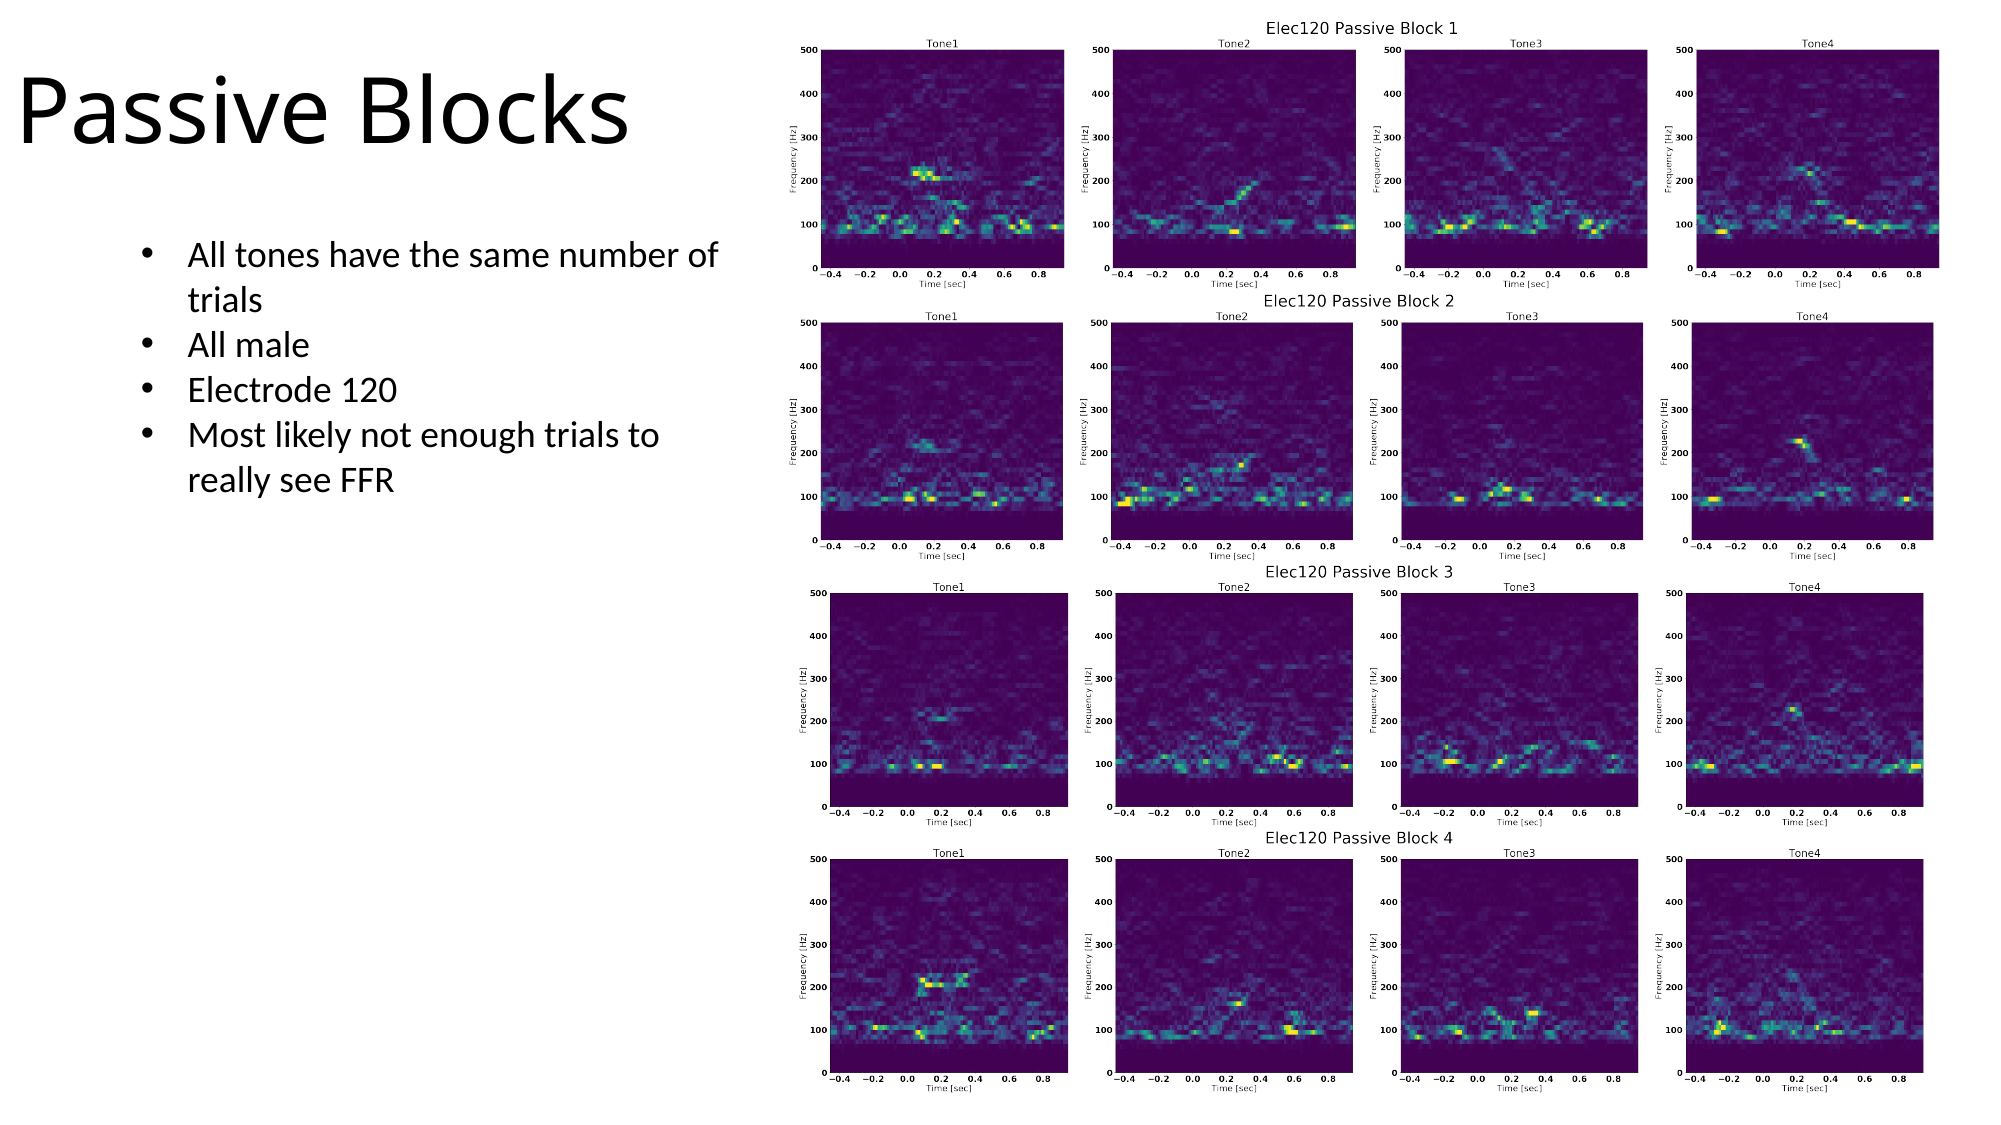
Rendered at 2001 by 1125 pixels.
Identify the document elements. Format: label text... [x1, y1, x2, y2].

picture [787, 18, 1943, 1095]
title Passive Blocks [0, 4, 1725, 223]
text_box All tones have the same number of trials All male Electrode 120 Most likely not enough trials to really see FFR [126, 222, 737, 508]
